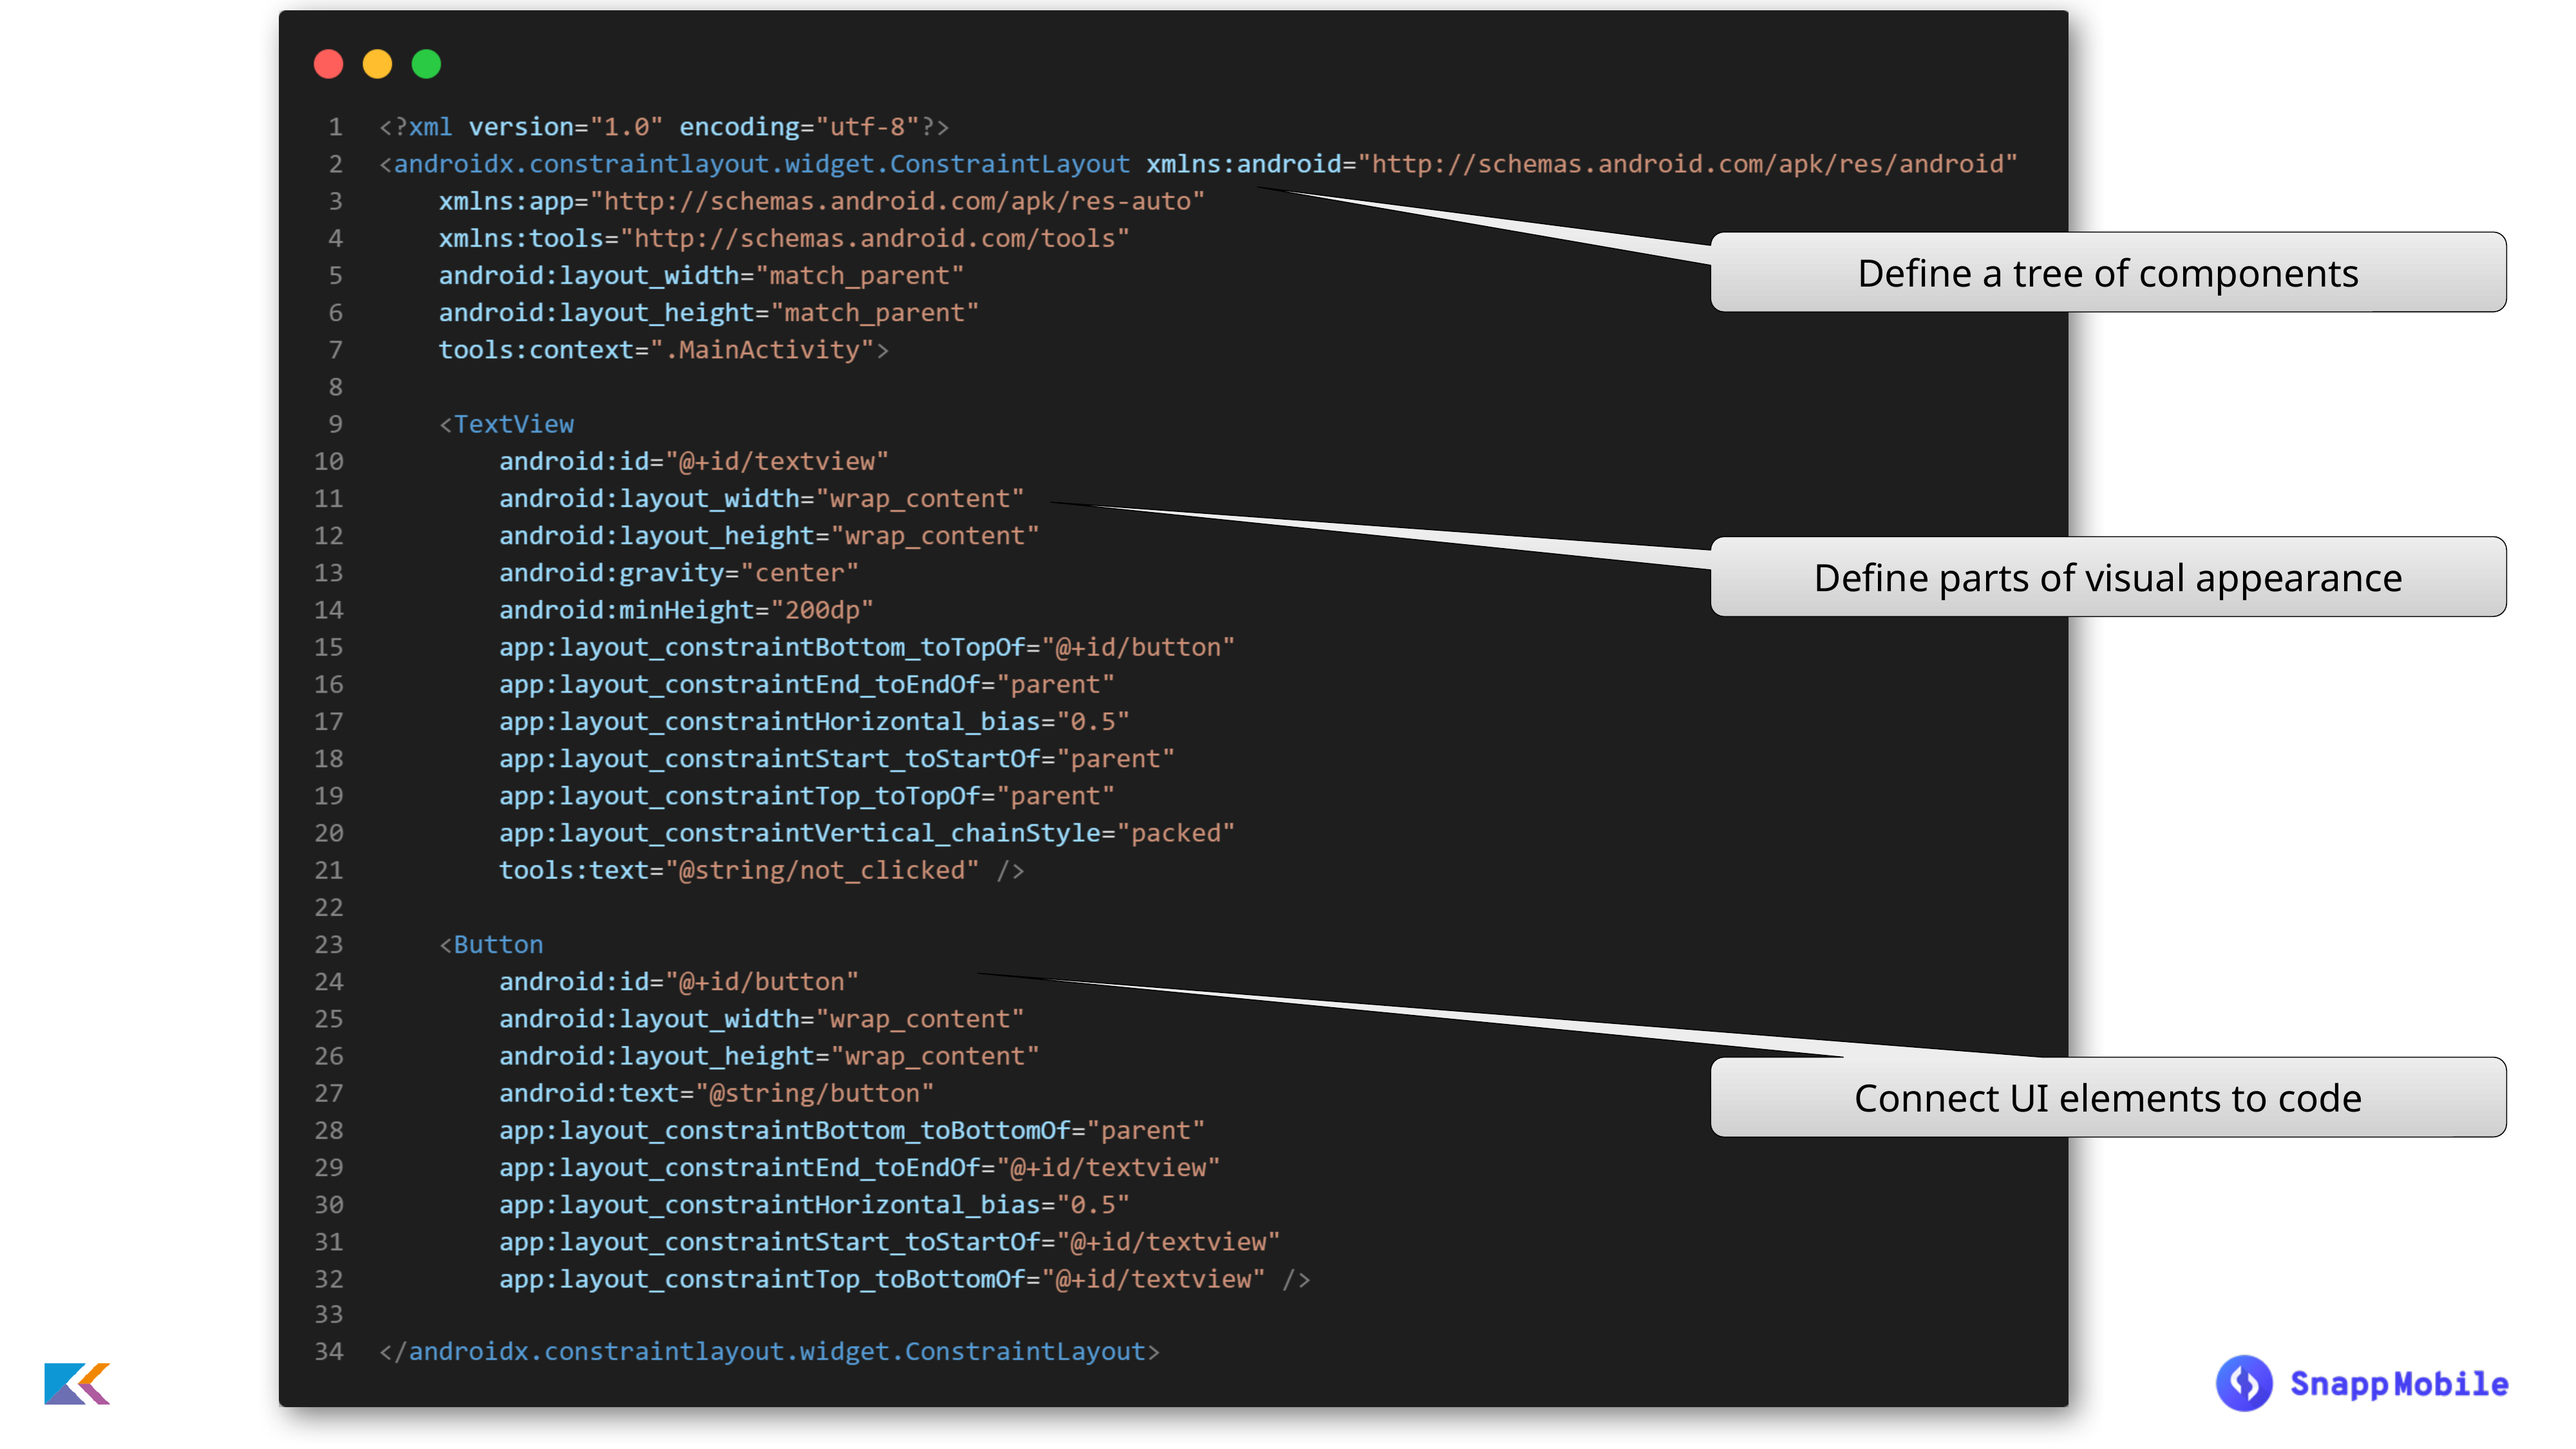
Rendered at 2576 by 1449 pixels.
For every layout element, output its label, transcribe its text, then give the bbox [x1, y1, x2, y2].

text_box Define parts of visual appearance [2069, 536, 2508, 618]
picture [278, 10, 2069, 1408]
text_box Define a tree of components [2069, 231, 2508, 313]
text_box Connect UI elements to code [2069, 1056, 2508, 1138]
picture [2197, 1336, 2529, 1431]
picture [35, 1358, 118, 1410]
